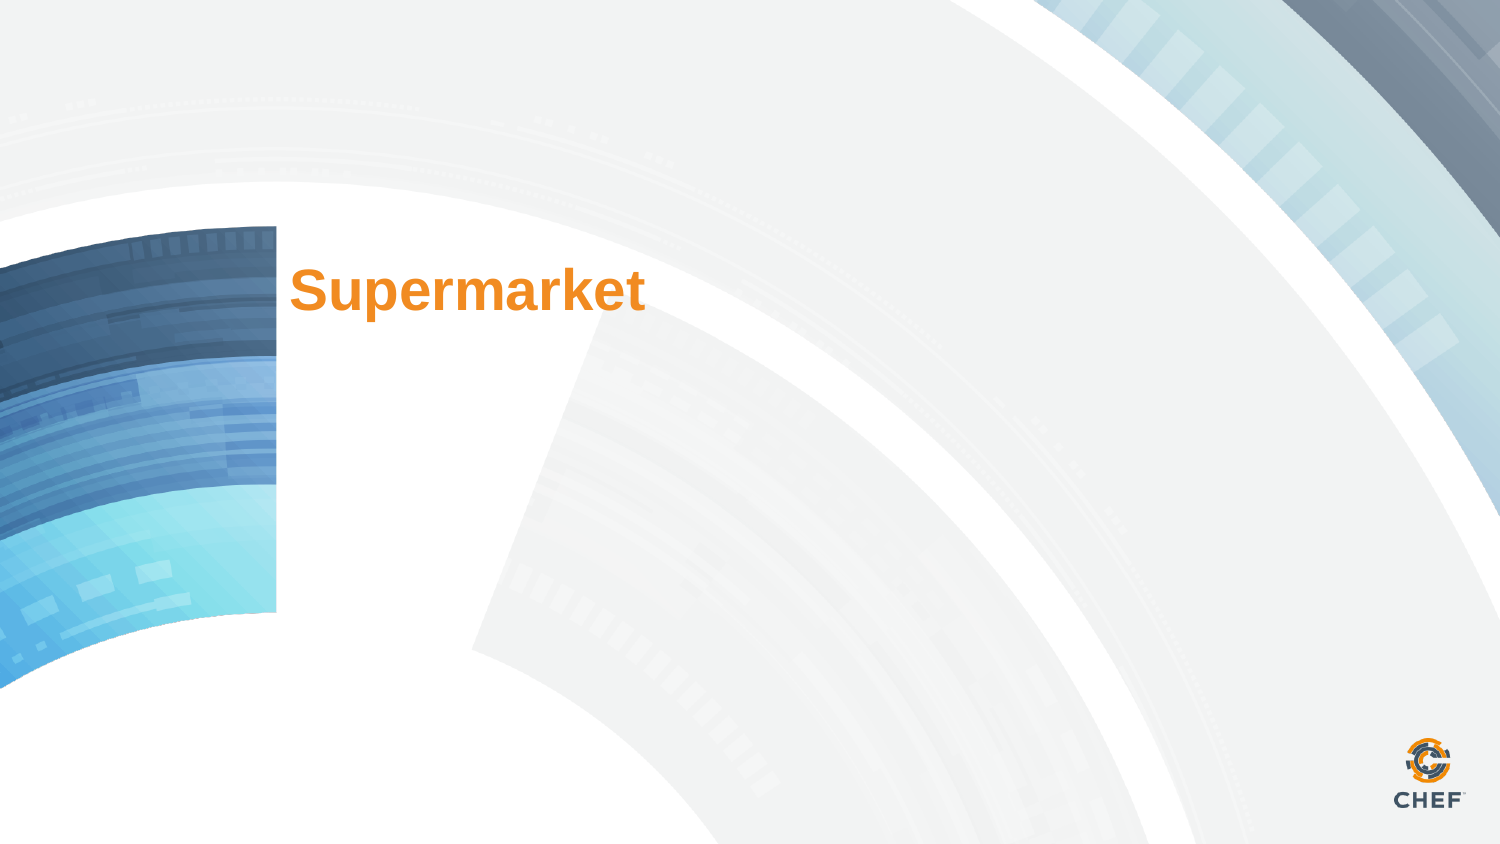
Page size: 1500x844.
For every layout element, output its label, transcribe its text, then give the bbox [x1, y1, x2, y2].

title Supermarket [278, 230, 1291, 354]
picture [0, 0, 1500, 844]
